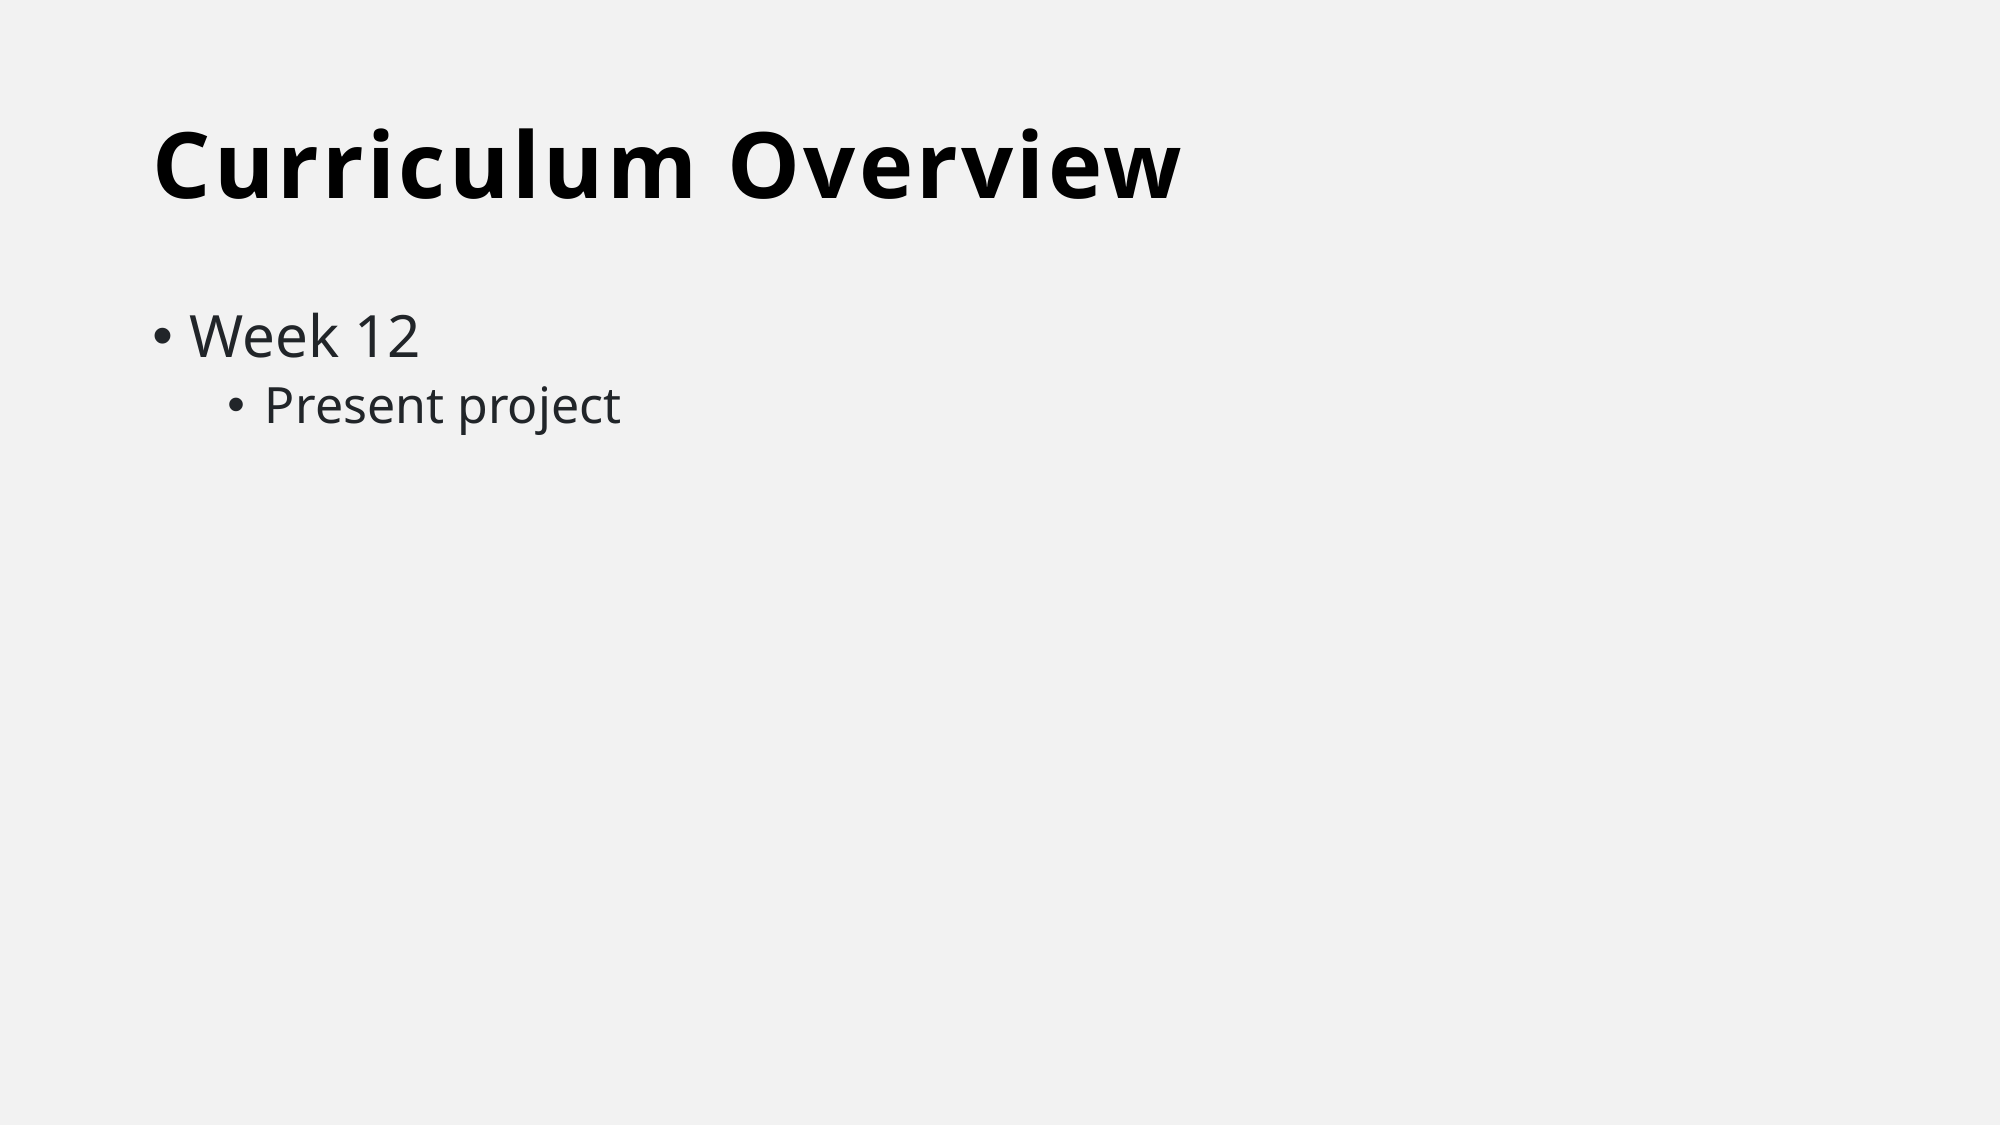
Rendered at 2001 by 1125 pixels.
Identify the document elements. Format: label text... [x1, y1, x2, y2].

title Curriculum Overview [137, 59, 1863, 278]
list Week 12 Present project [137, 299, 1863, 1014]
